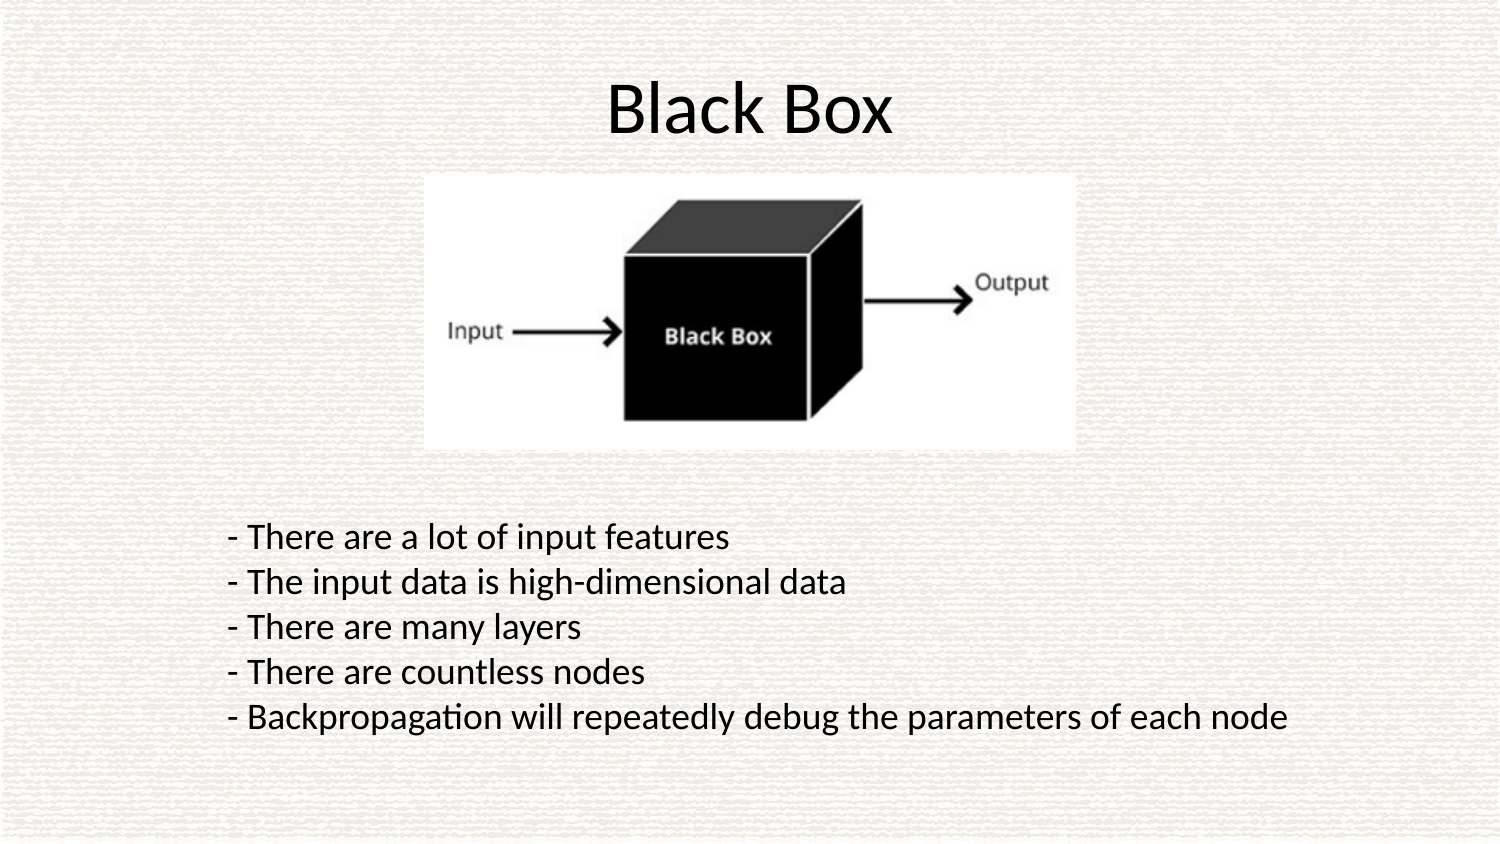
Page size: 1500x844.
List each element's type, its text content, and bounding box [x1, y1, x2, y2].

title Black Box [75, 33, 1425, 175]
picture [0, 0, 1500, 844]
text_box - There are a lot of input features - The input data is high-dimensional data - There are many layers - There are countless nodes - Backpropagation will repeatedly debug the parameters of each node [212, 504, 1500, 745]
